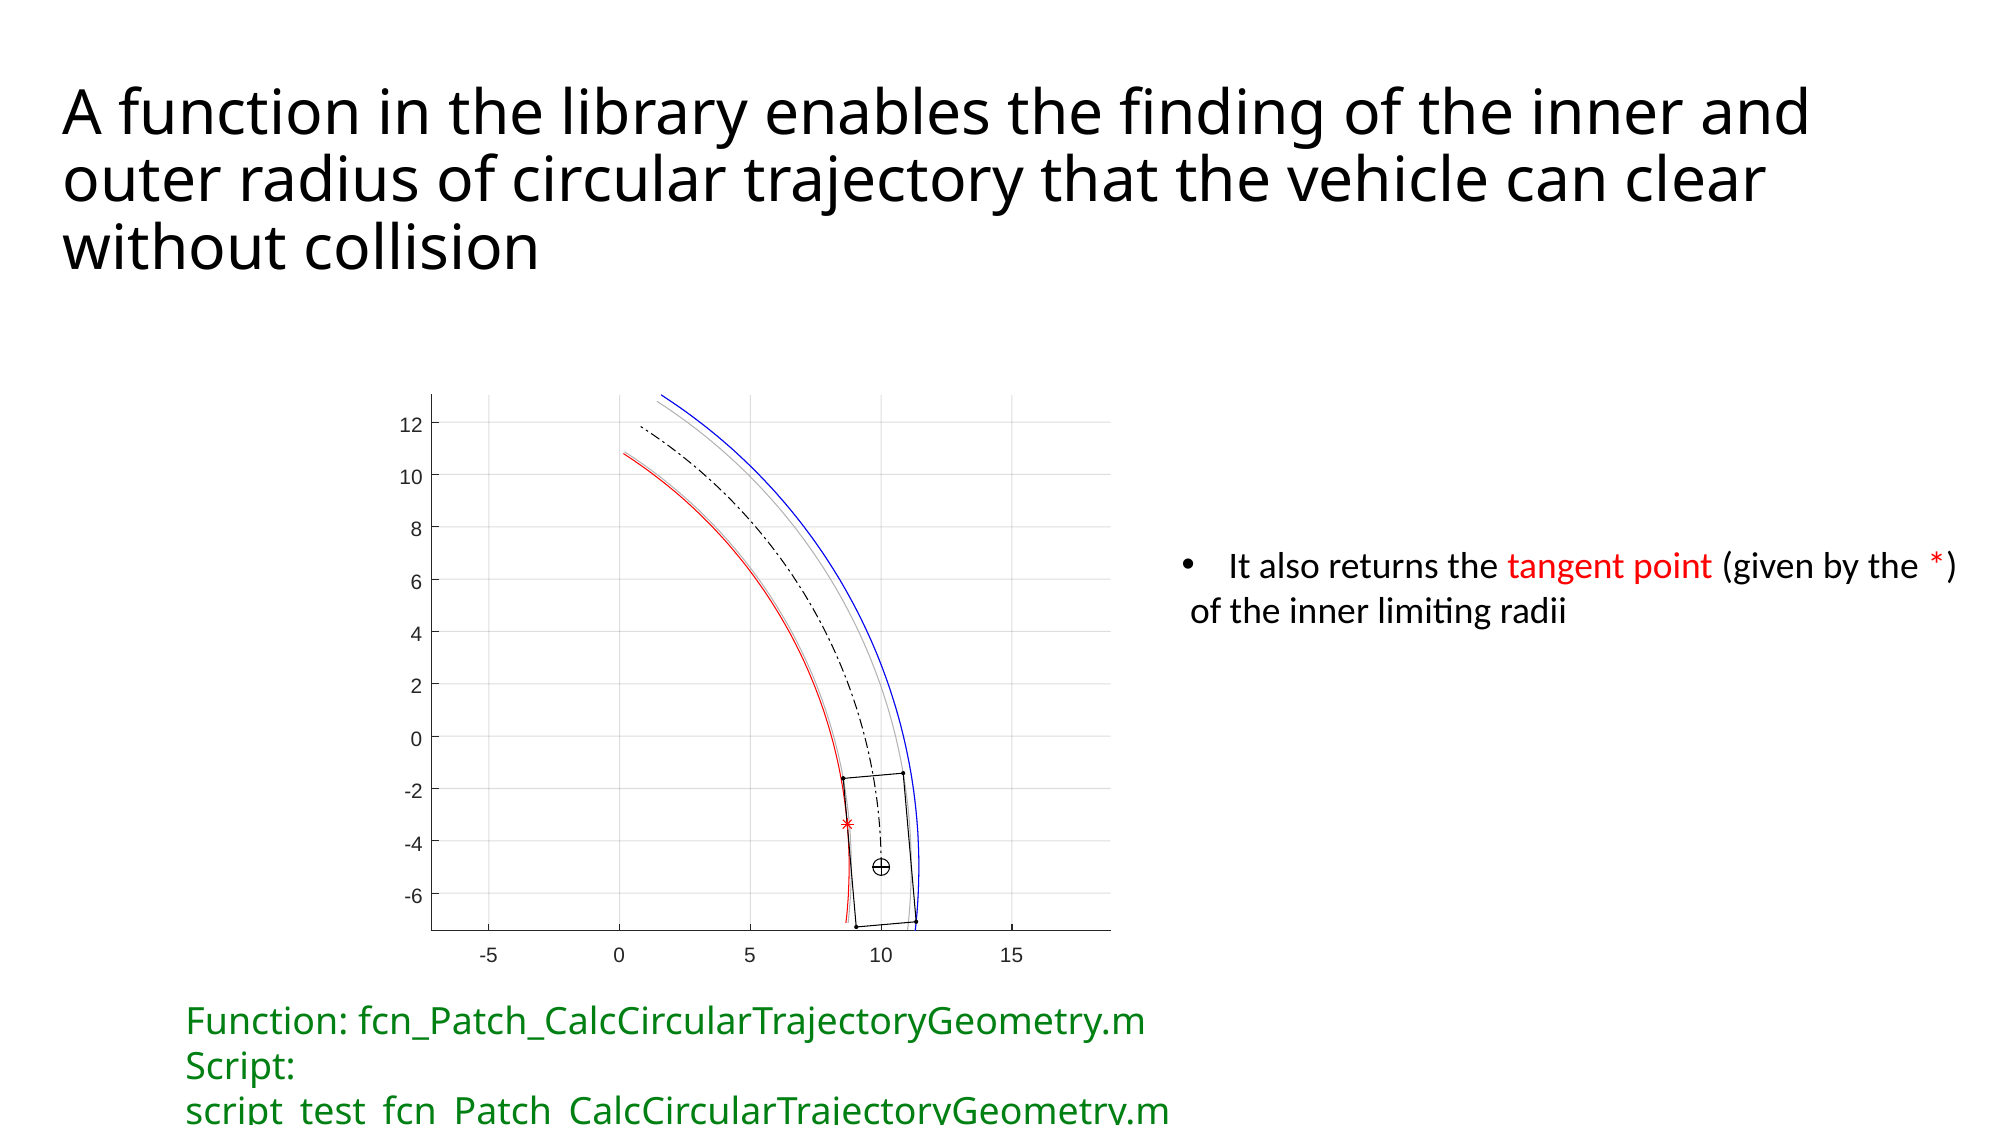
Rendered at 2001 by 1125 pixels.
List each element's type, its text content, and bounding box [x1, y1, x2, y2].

picture [317, 345, 1193, 1003]
title A function in the library enables the finding of the inner and outer radius of circular trajectory that the vehicle can clear without collision [47, 72, 1953, 291]
text_box It also returns the tangent point (given by the *) of the inner limiting radii [1193, 533, 1973, 639]
text_box Function: fcn_Patch_CalcCircularTrajectoryGeometry.m Script: script_test_fcn_Patch_CalcCircularTrajectoryGeometry.m [170, 989, 1286, 1125]
